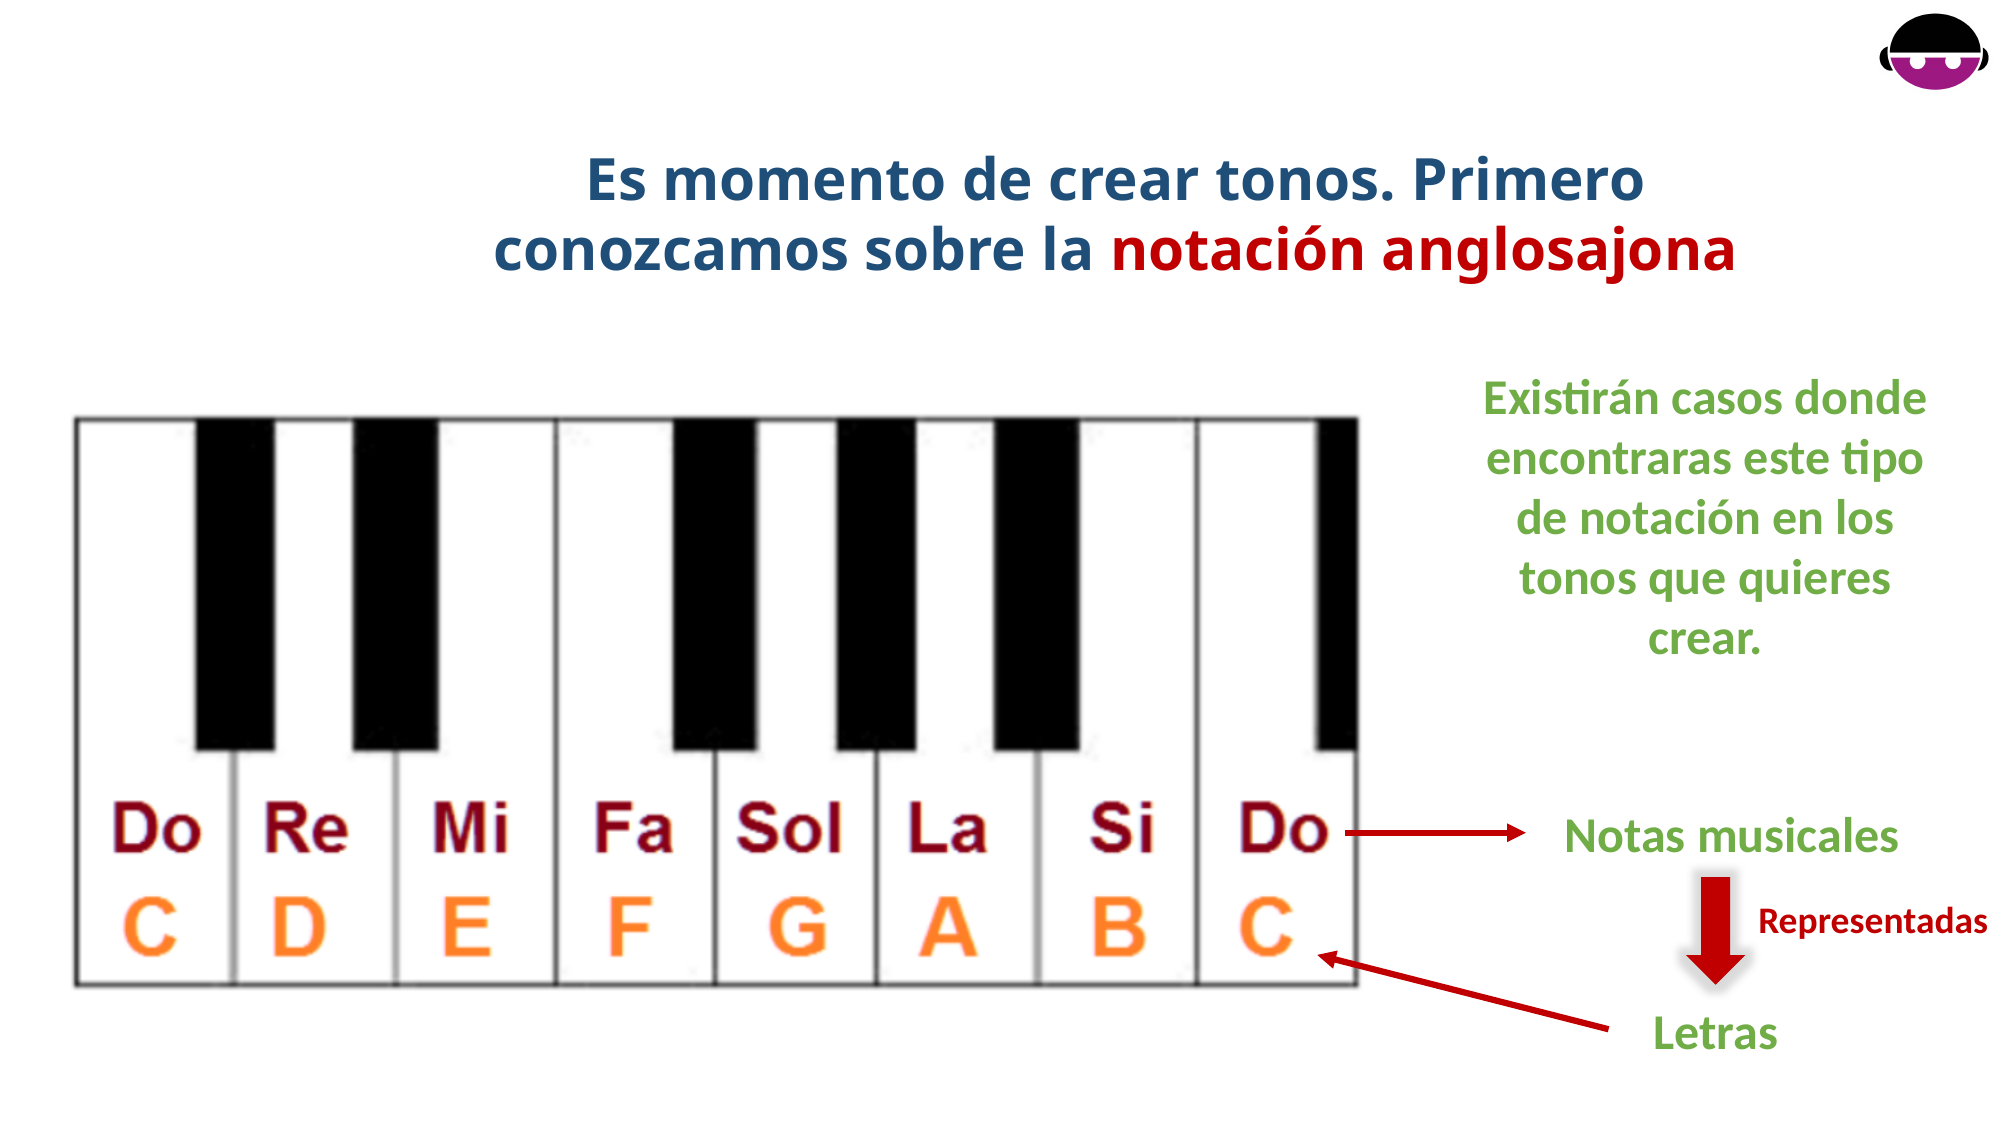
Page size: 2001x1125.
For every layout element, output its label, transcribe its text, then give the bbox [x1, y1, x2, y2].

text_box Notas musicales [1530, 794, 1935, 870]
picture [1874, 8, 1994, 95]
text_box Es momento de crear tonos. Primero conozcamos sobre la notación anglosajona [472, 134, 1759, 290]
text_box Letras [1513, 992, 1918, 1067]
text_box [1317, 954, 1609, 1030]
text_box Representadas [1743, 888, 2000, 949]
picture [47, 404, 1380, 1017]
text_box [1686, 877, 1746, 985]
text_box Existirán casos donde encontraras este tipo de notación en los tonos que quieres crear. [1459, 356, 1953, 672]
